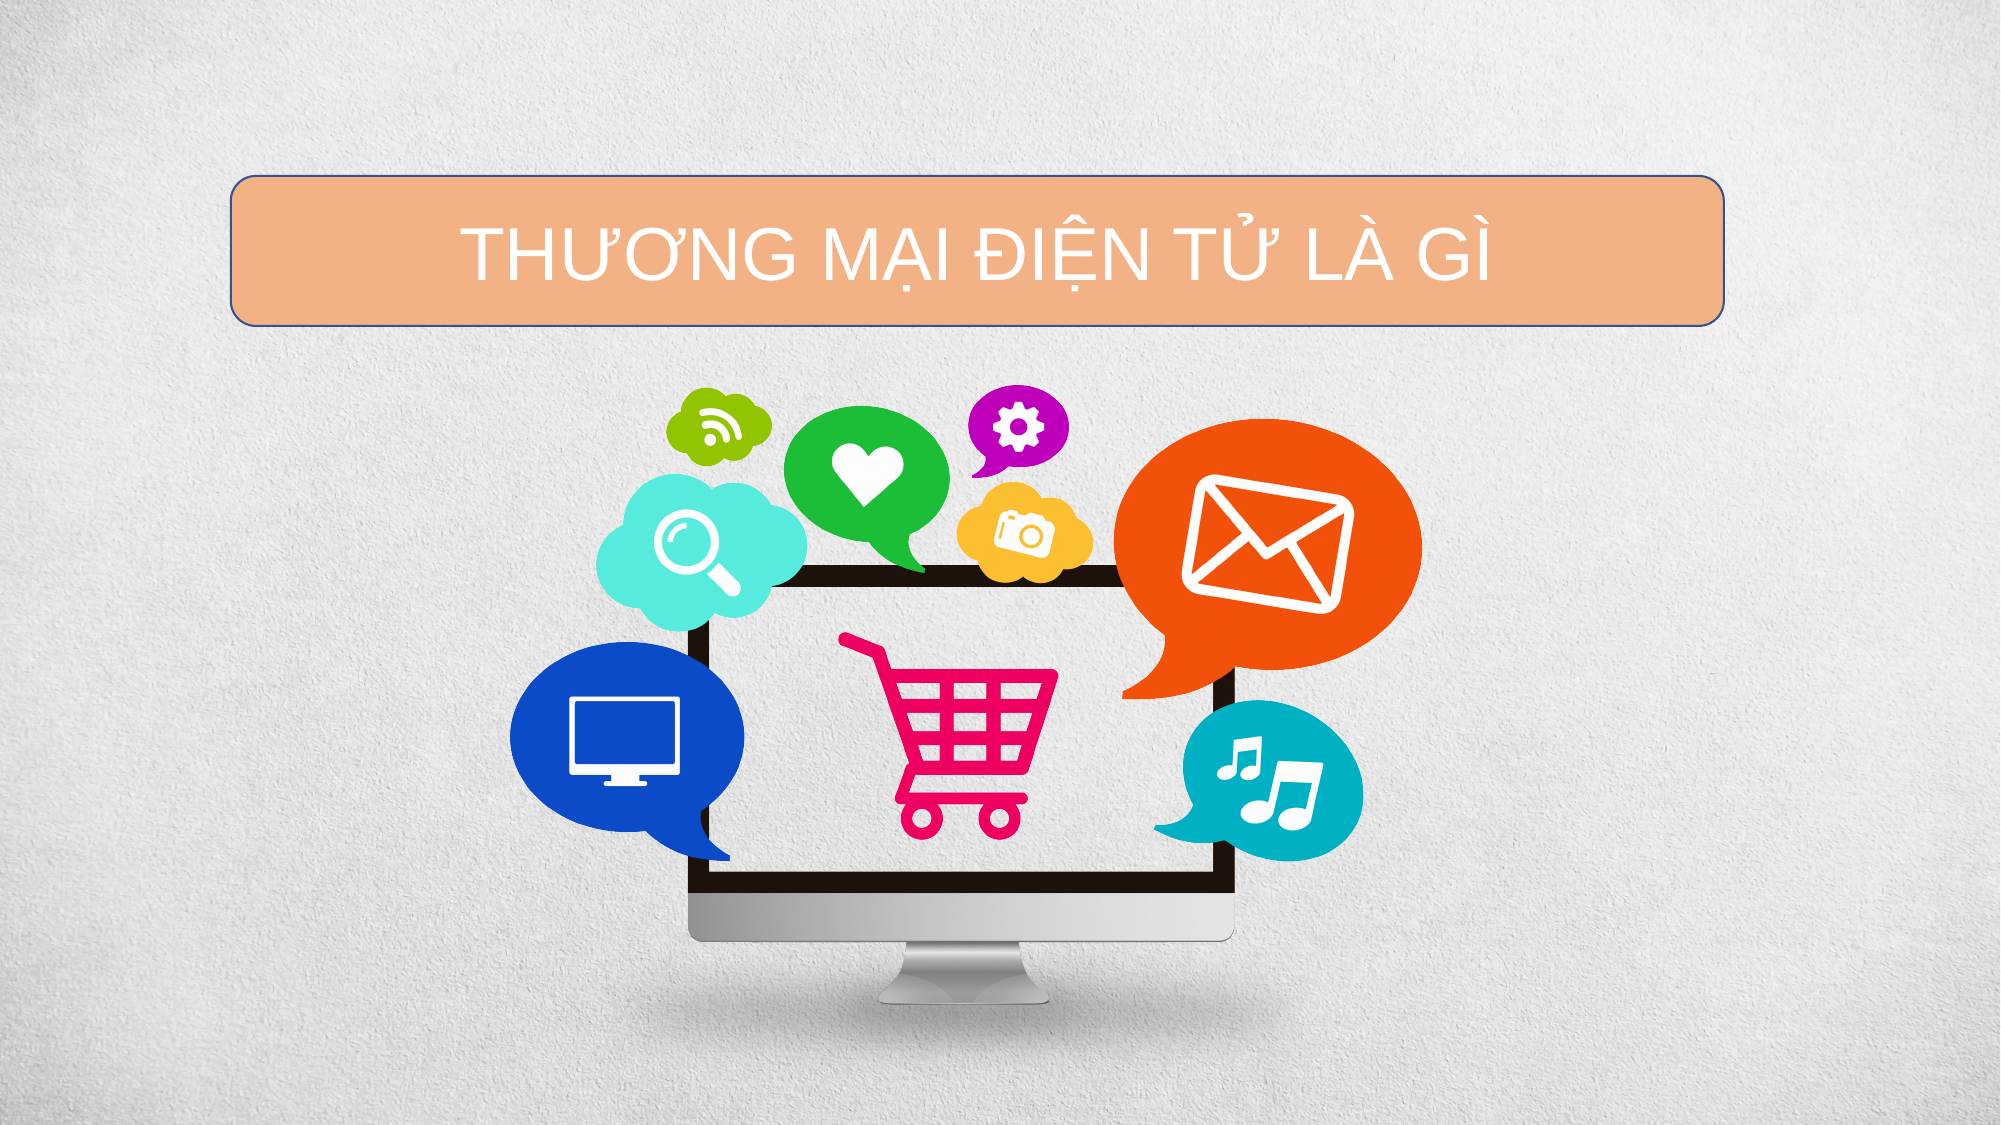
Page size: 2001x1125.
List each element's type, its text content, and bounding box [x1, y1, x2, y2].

picture [0, 0, 2001, 1125]
text_box THƯƠNG MẠI ĐIỆN TỬ LÀ GÌ [229, 174, 1725, 327]
